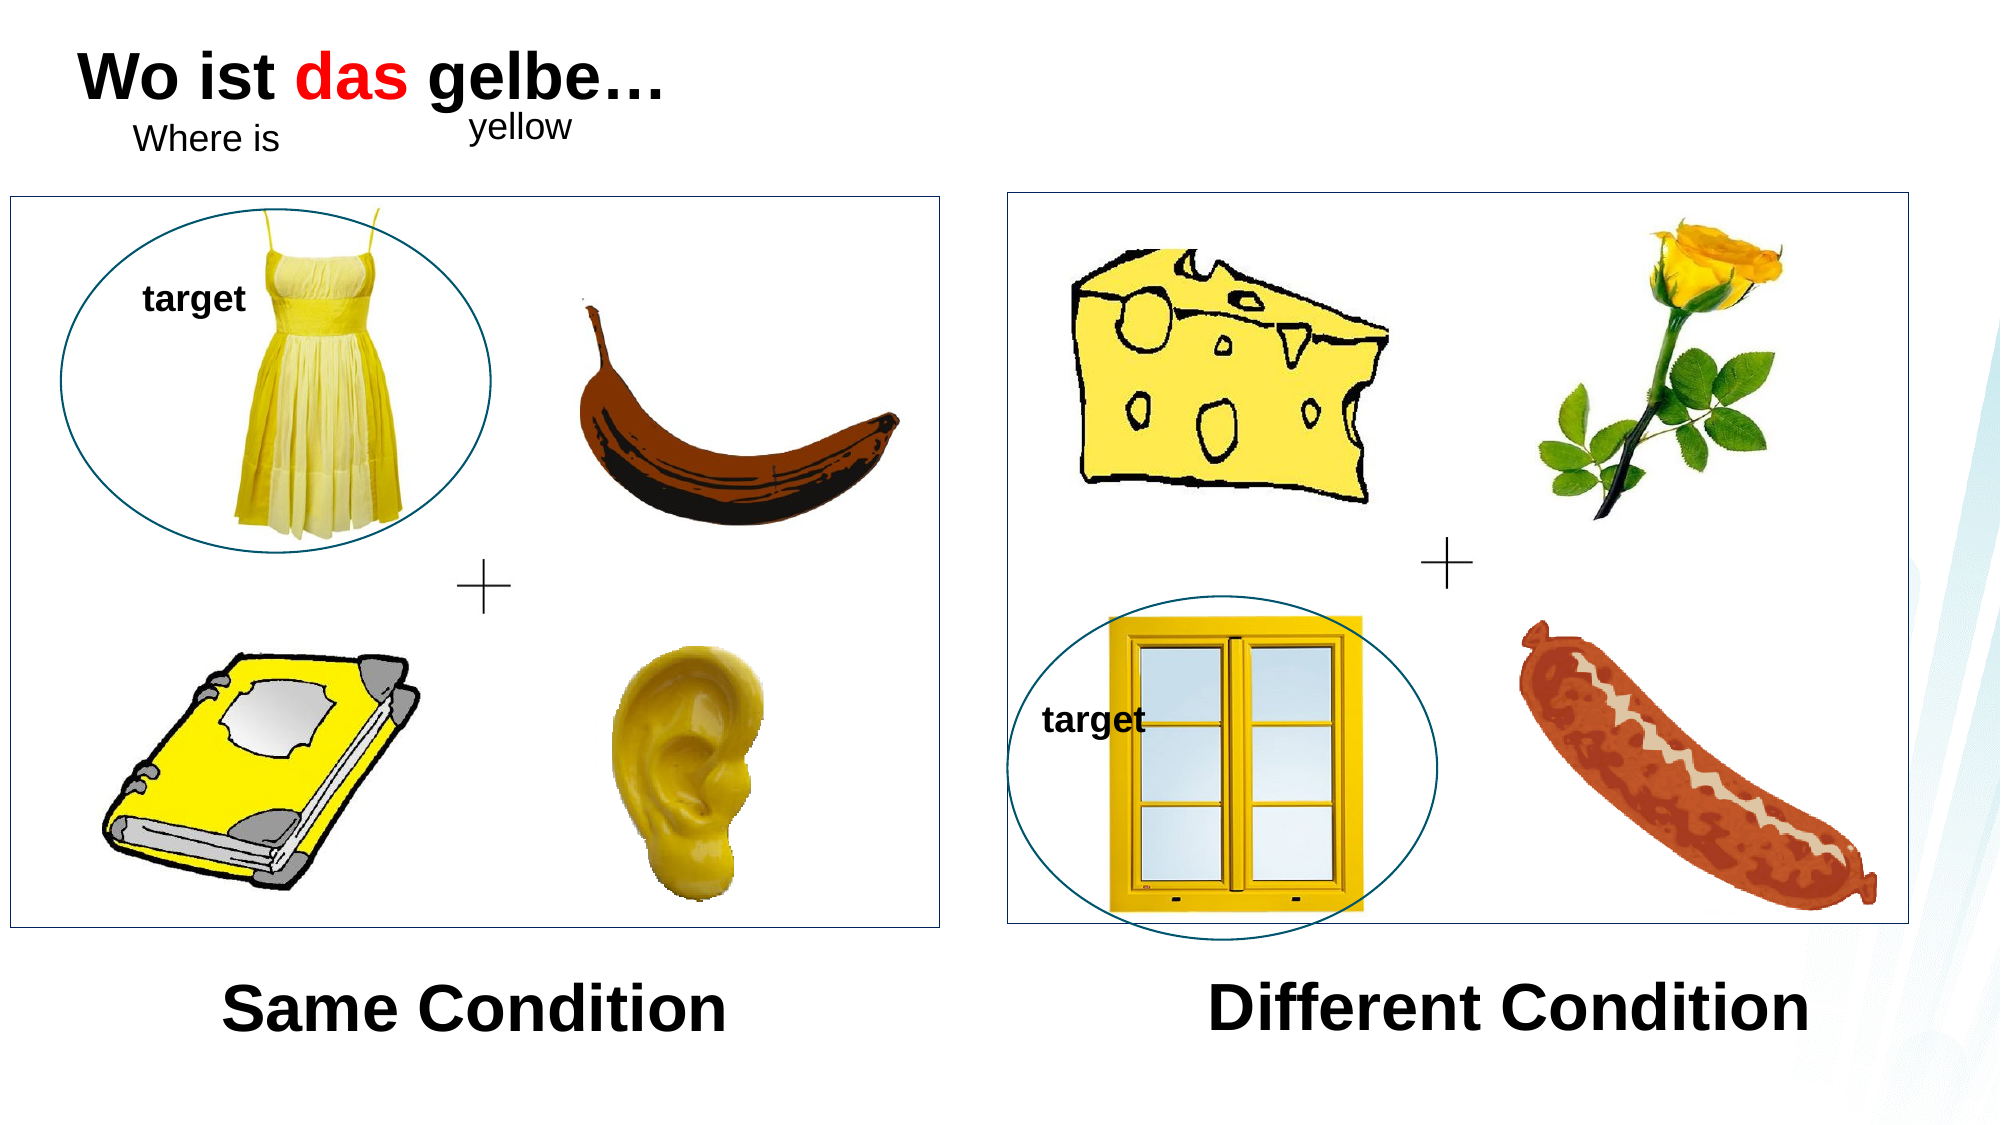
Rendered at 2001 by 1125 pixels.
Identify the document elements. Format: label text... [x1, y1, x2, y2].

text_box Where is [117, 107, 296, 167]
text_box yellow [453, 94, 588, 155]
text_box [1129, 924, 1316, 941]
picture [0, 0, 2000, 1125]
text_box Different Condition [1193, 956, 1827, 1051]
text_box Same Condition [206, 957, 744, 1052]
text_box Wo ist das gelbe… [62, 25, 684, 121]
